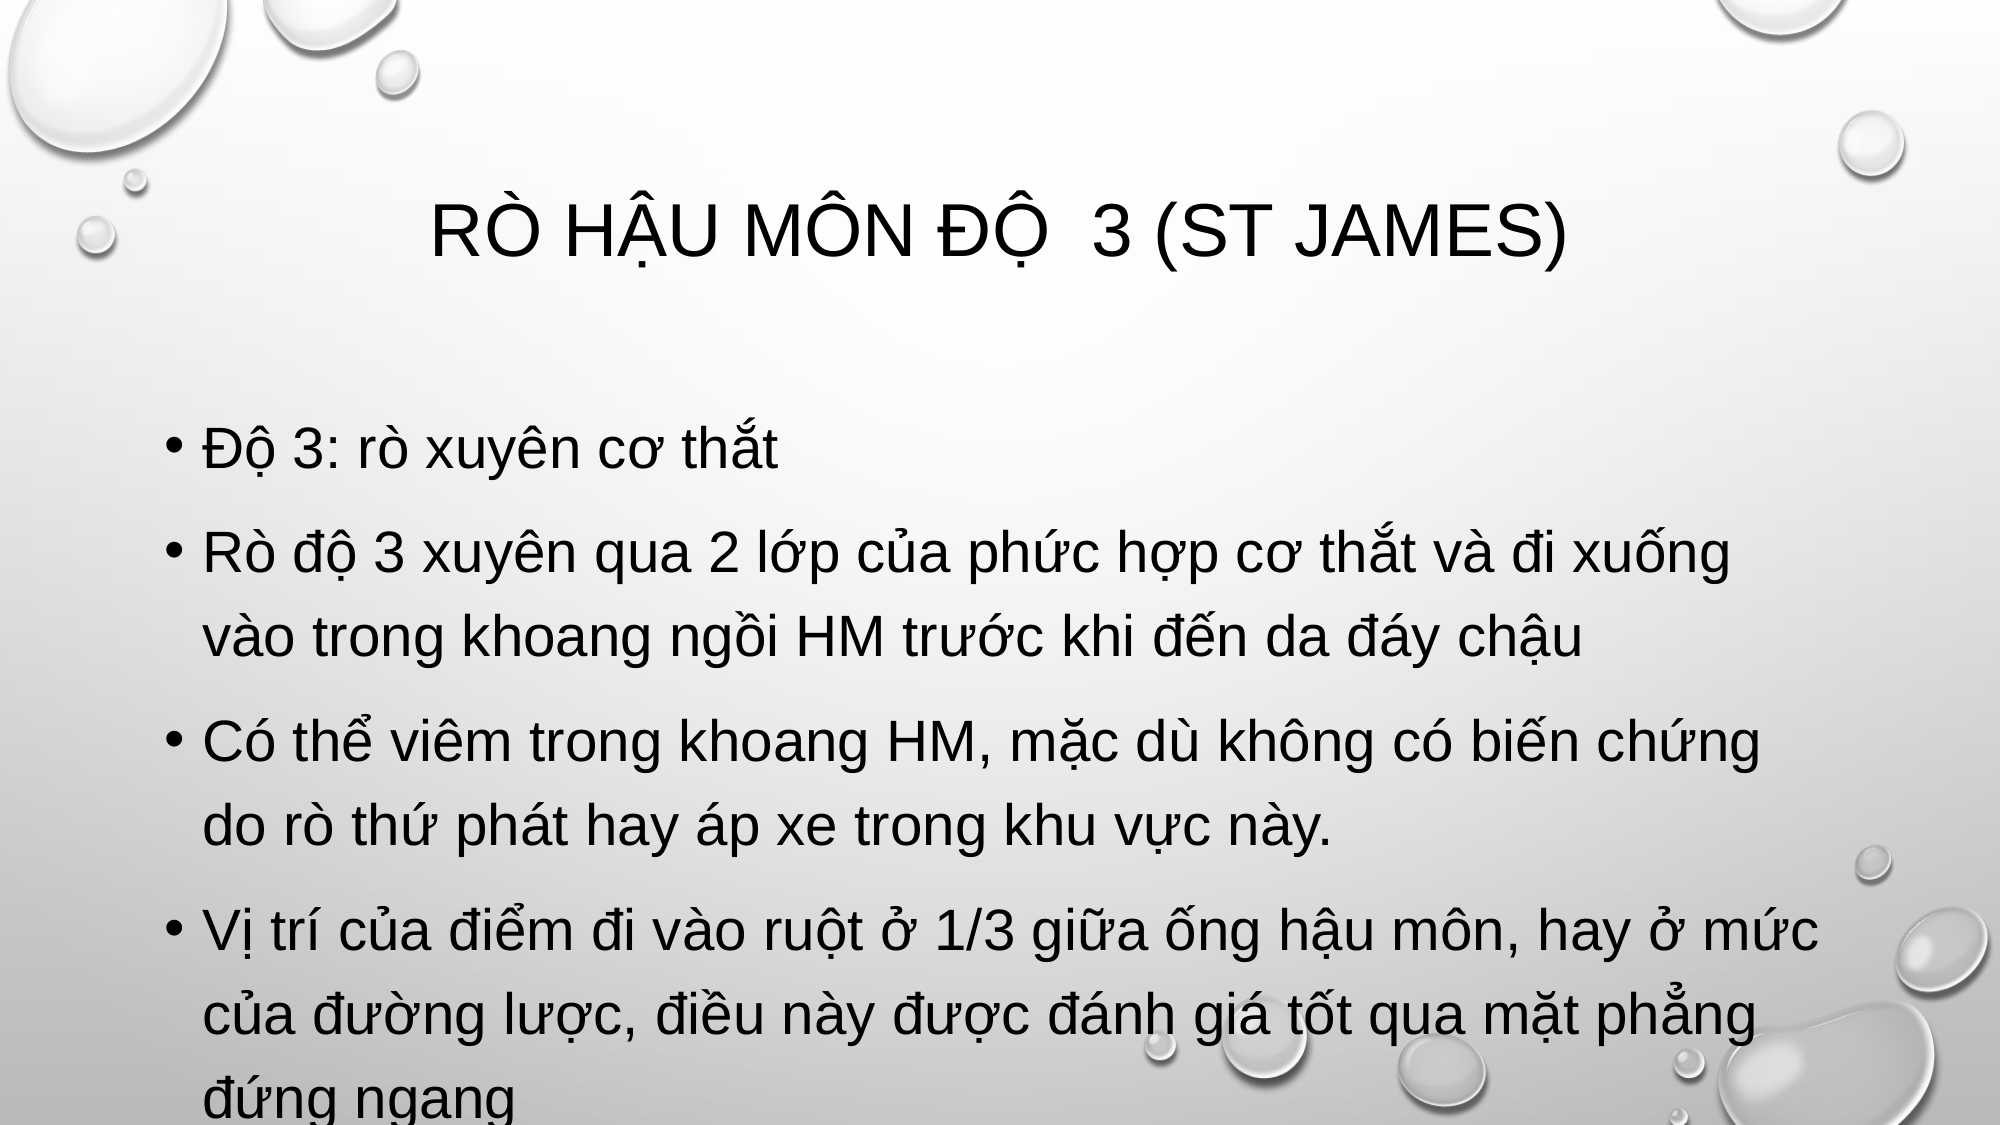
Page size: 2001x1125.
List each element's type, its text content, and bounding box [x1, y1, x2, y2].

title Rò hậu môn độ 3 (St JAmes) [149, 101, 1851, 364]
picture [0, 0, 2000, 1125]
list Độ 3: rò xuyên cơ thắt Rò độ 3 xuyên qua 2 lớp của phức hợp cơ thắt và đi xuống vào trong khoang ngồi HM trước khi đến da đáy chậu Có thể viêm trong khoang HM, mặc dù không có biến chứng do rò thứ phát hay áp xe trong khu vực này. Vị trí của điểm đi vào ruột ở 1/3 giữa ống hậu môn, hay ở mức của đường lược, điều này được đánh giá tốt qua mặt phẳng đứng ngang [149, 388, 1850, 950]
